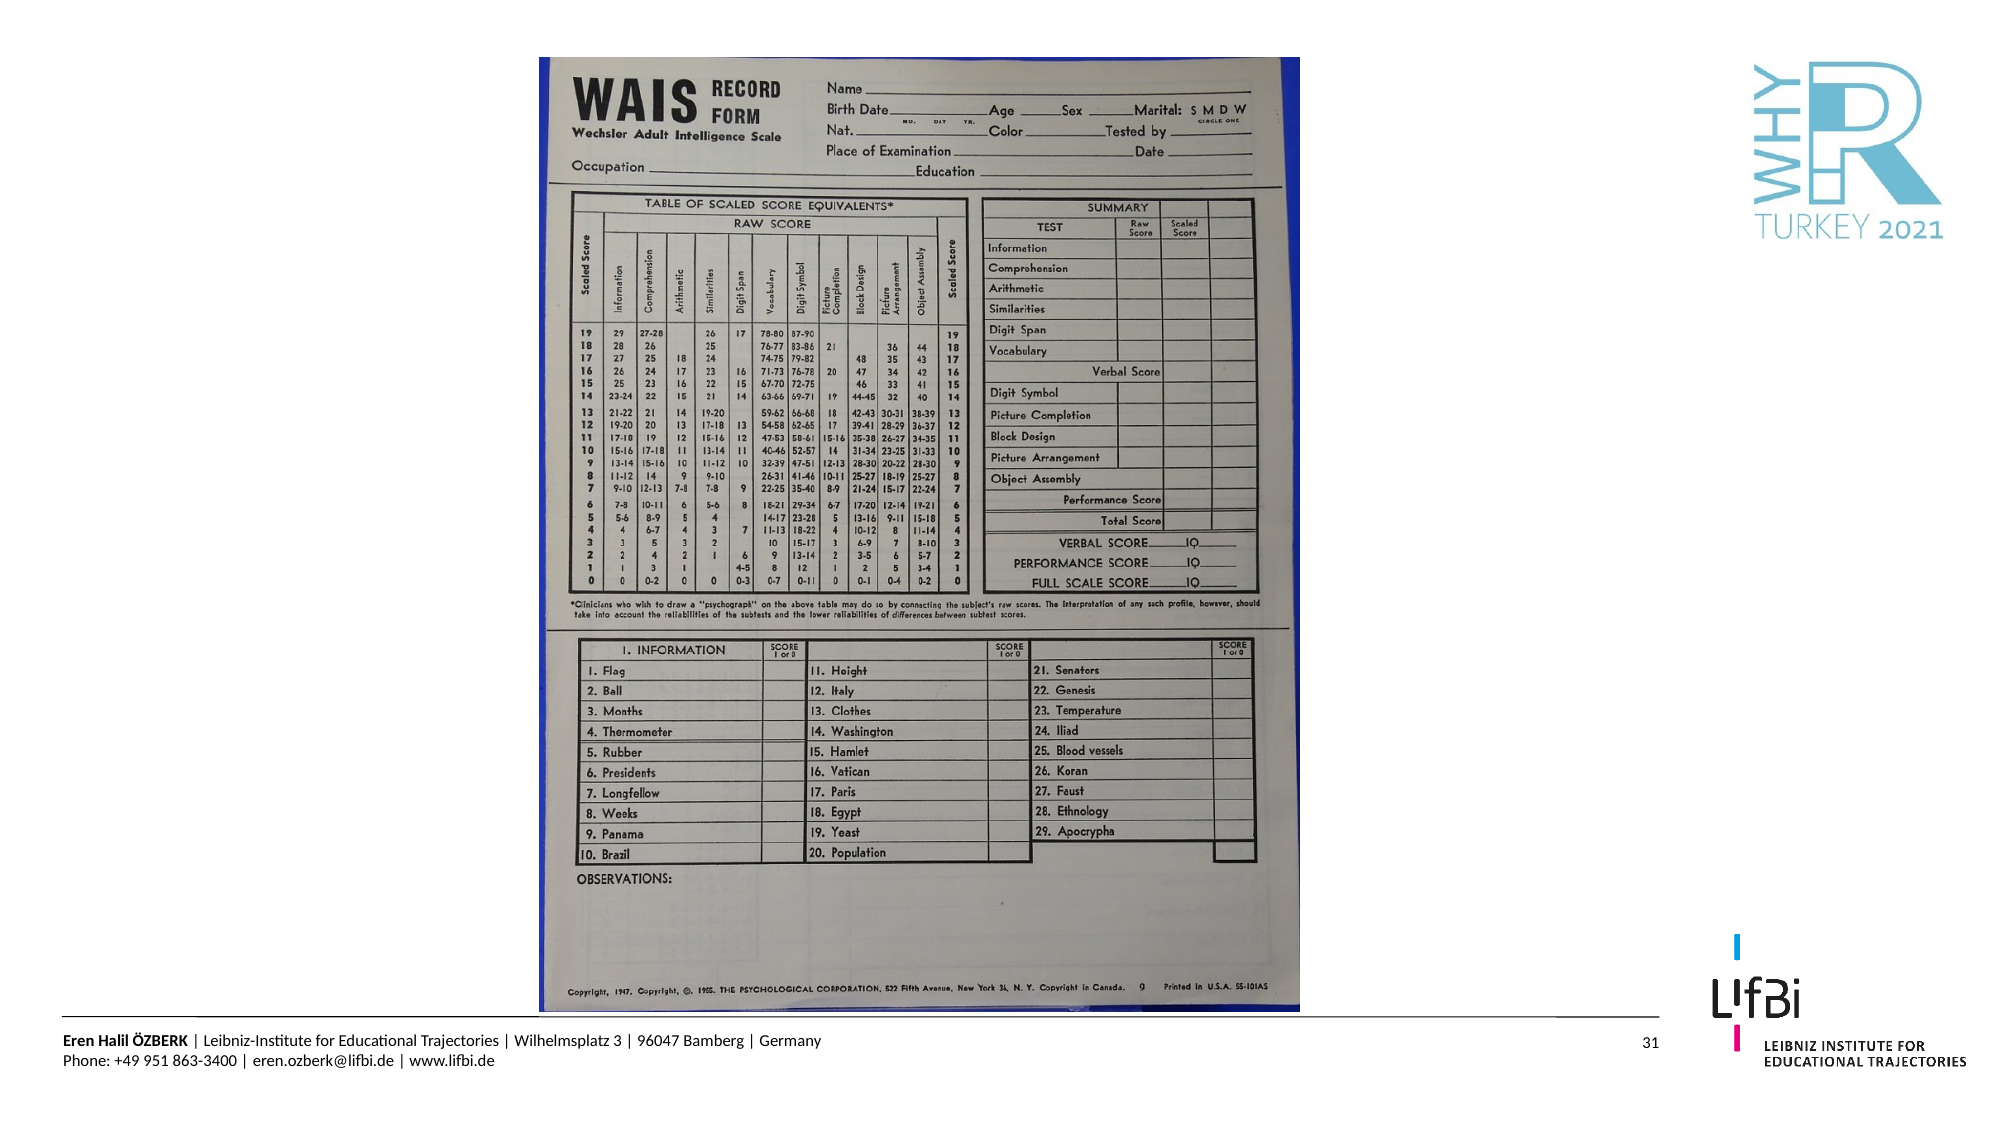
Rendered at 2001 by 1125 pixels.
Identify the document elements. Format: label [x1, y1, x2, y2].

picture [1697, 919, 1976, 1082]
list [539, 57, 1300, 1012]
picture [1700, 2, 1997, 298]
